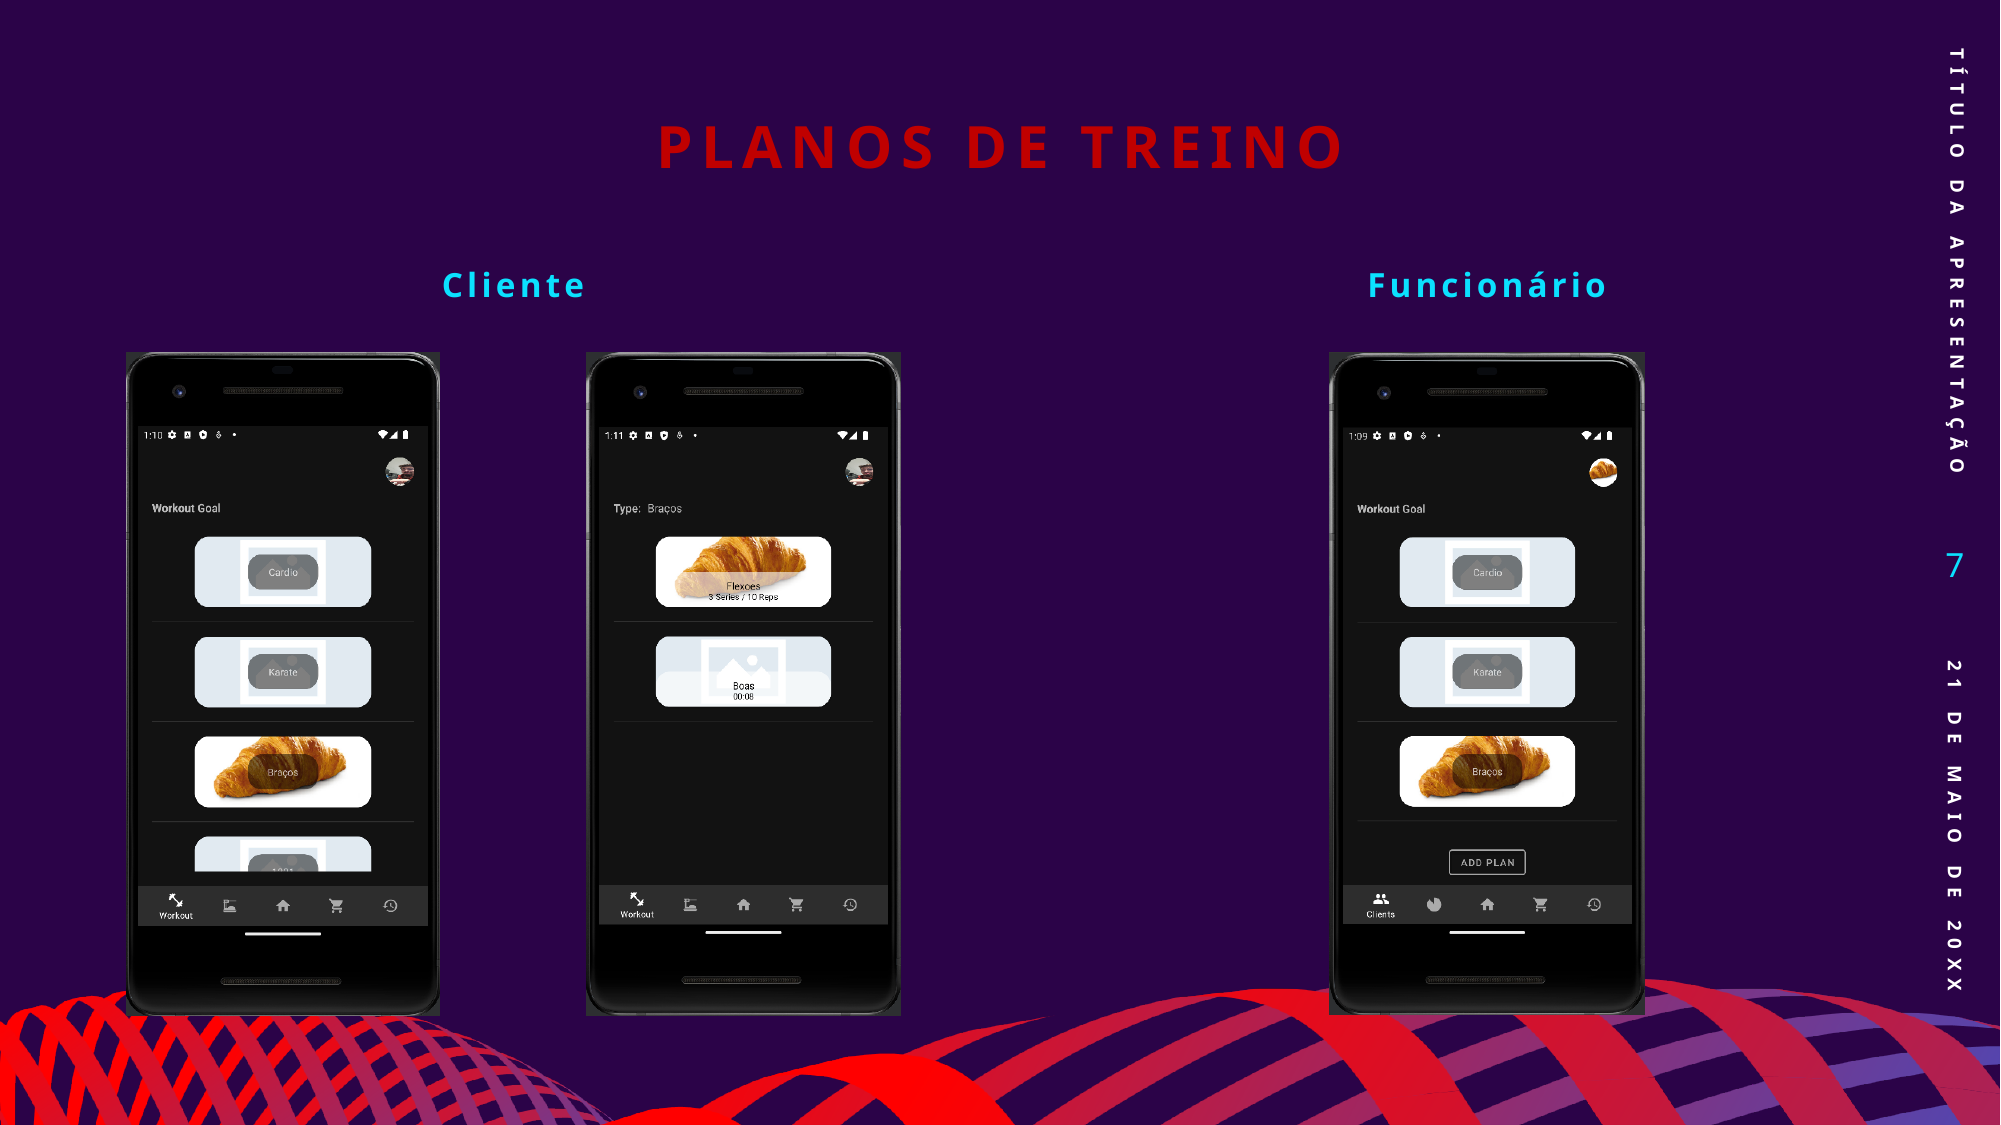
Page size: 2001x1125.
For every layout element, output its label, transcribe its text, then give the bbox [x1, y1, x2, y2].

slide_number 7 [1889, 519, 1980, 615]
footer TÍTULO DA APRESENTAÇÃO [1926, 33, 1987, 489]
text_box Funcionário [1256, 260, 1717, 321]
picture [0, 0, 2000, 1125]
list Cliente [283, 260, 744, 321]
slide_number 21 de maio de 20XX [1925, 645, 1986, 1080]
title Planos de Treino [532, 110, 1468, 206]
